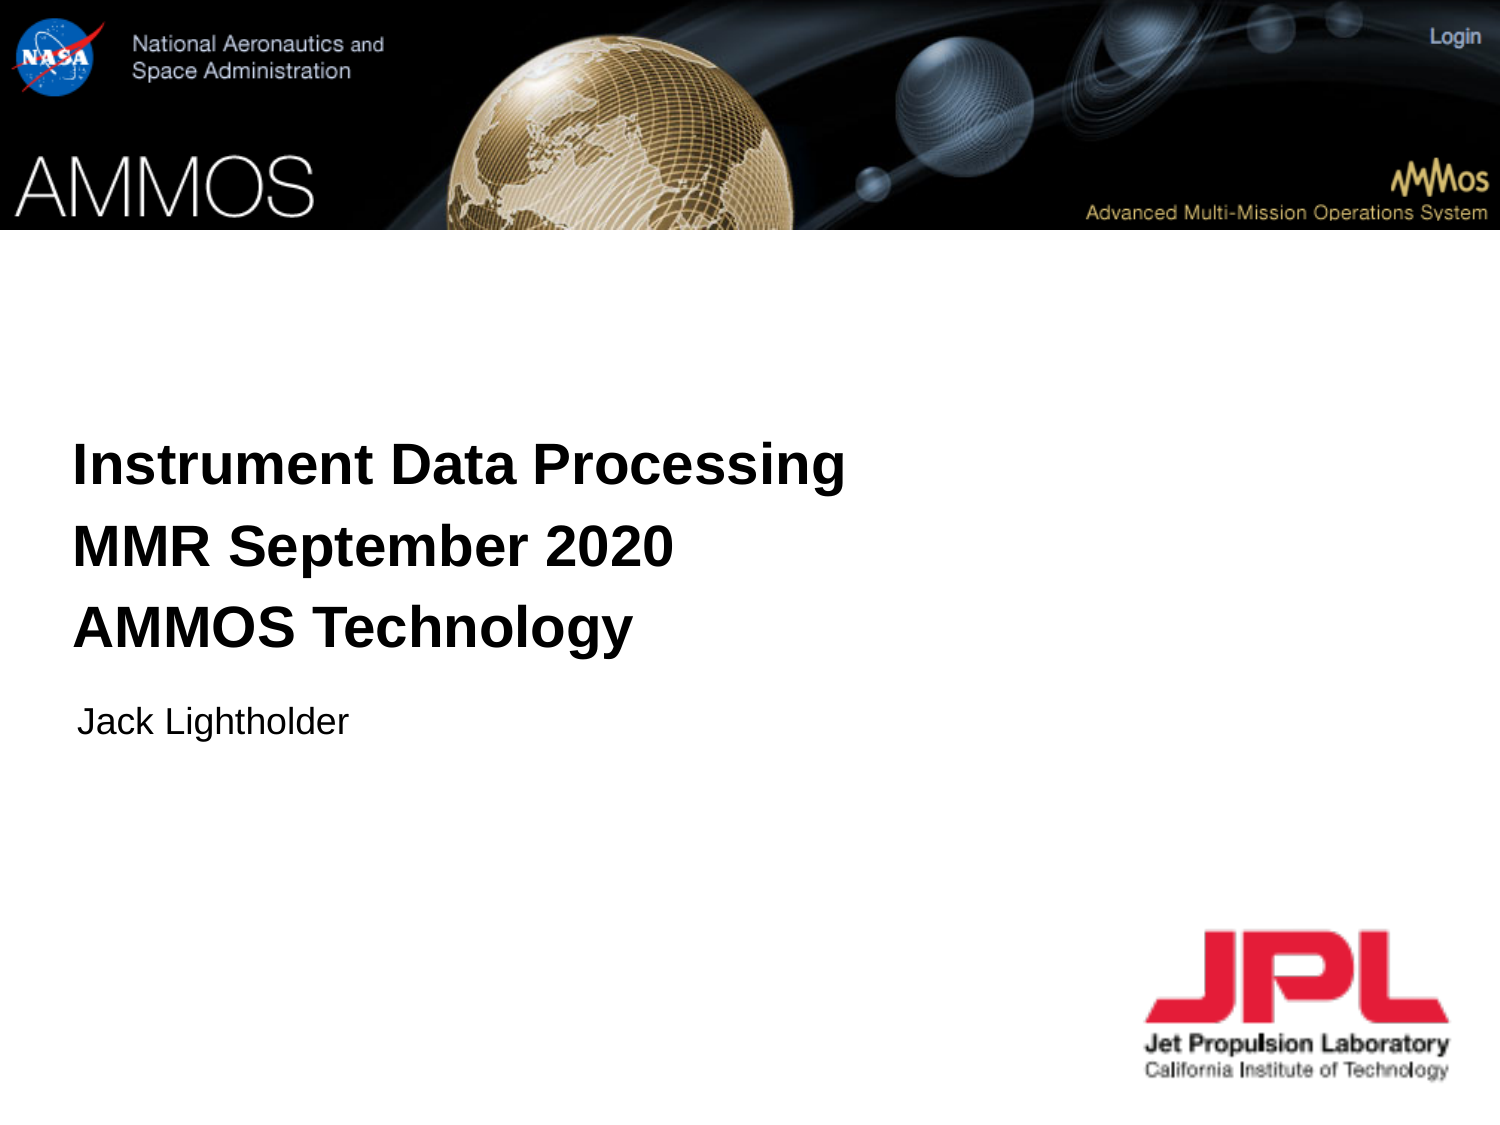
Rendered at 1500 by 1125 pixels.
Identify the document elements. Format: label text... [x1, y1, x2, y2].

picture [0, 0, 1500, 230]
list Instrument Data Processing MMR September 2020 AMMOS Technology [58, 418, 1293, 675]
list Jack Lightholder [62, 689, 1293, 822]
